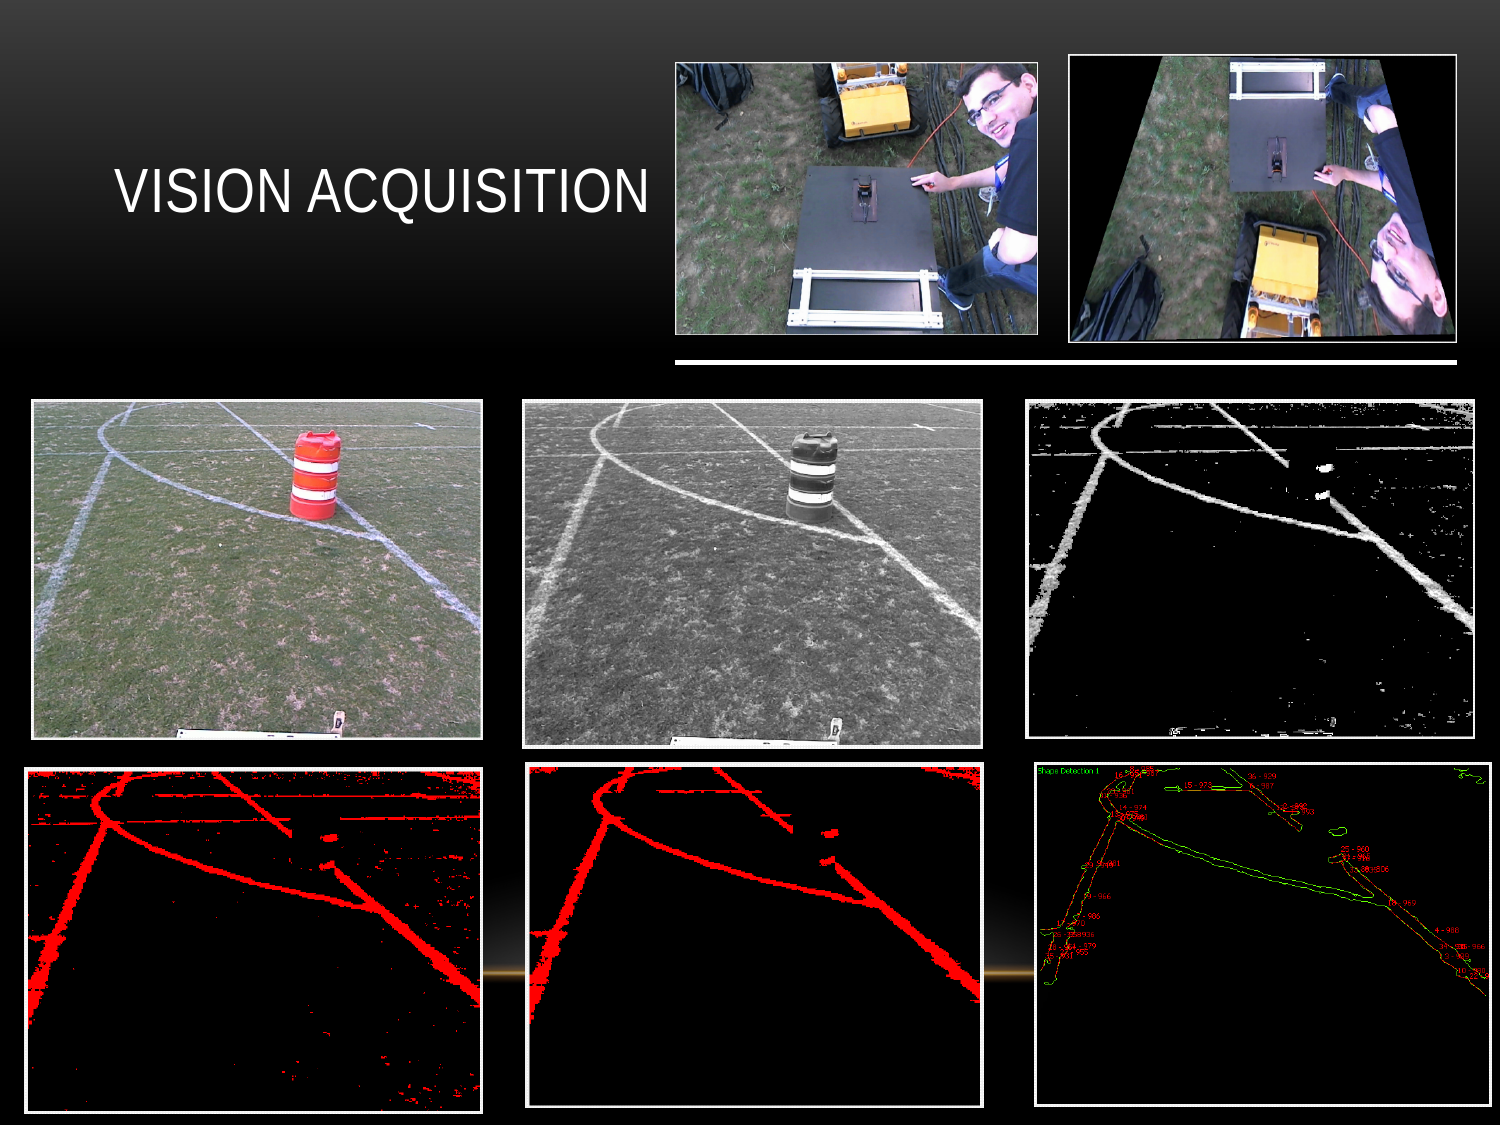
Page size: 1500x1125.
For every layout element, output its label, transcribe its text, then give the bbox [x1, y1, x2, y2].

picture [0, 0, 1500, 1125]
title Vision acquisition [99, 45, 1400, 233]
